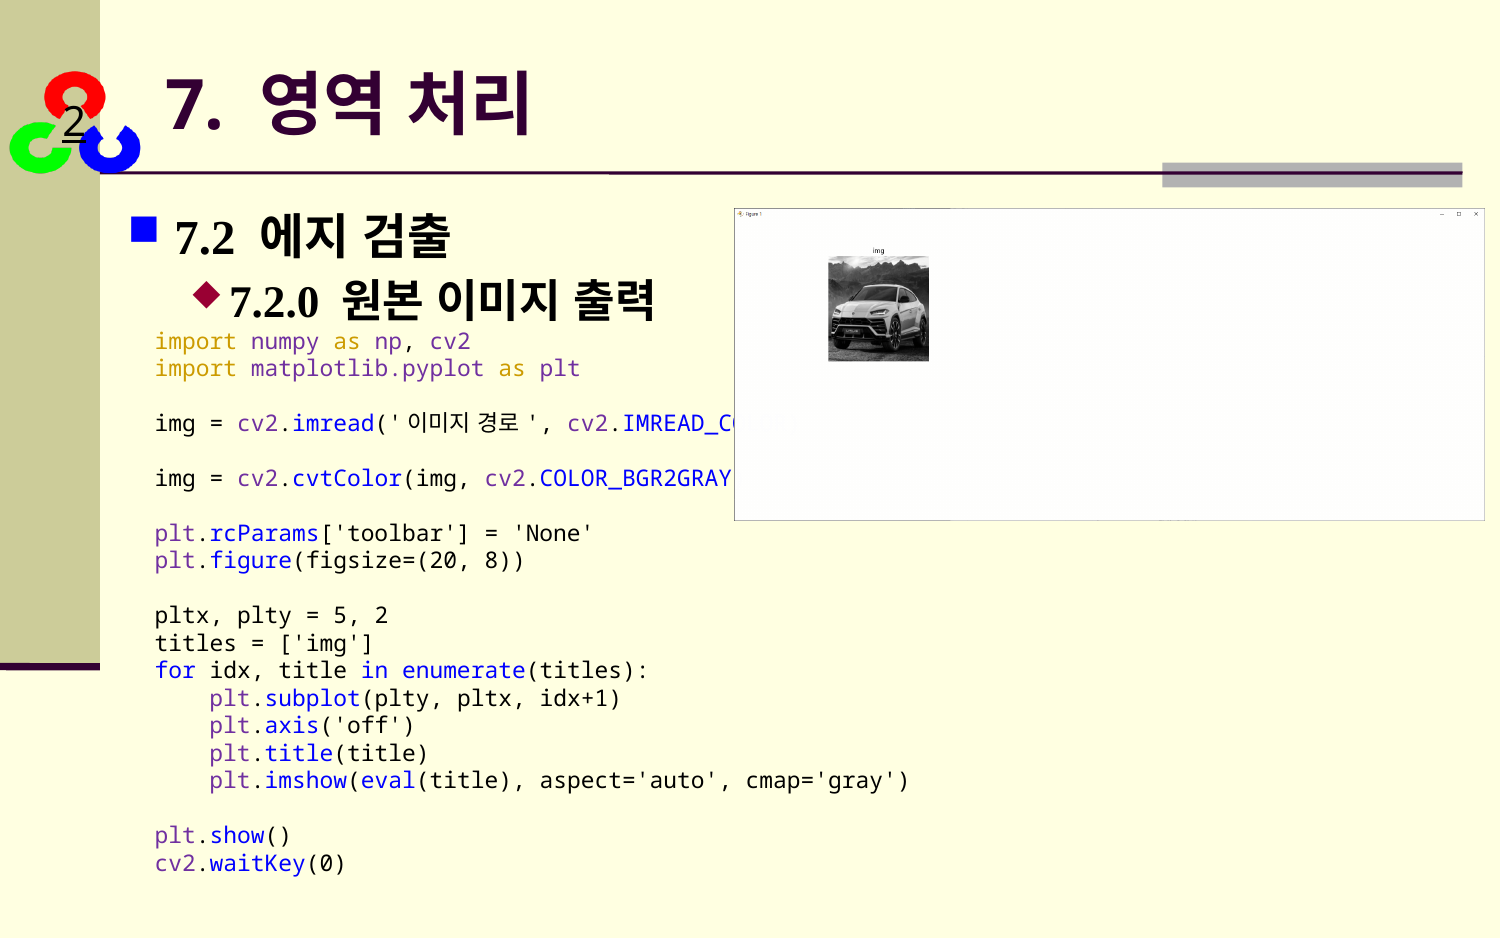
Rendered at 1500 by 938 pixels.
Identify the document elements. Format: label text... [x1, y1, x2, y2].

title 7. 영역 처리 [149, 37, 1463, 167]
picture [734, 208, 1485, 521]
text_box import numpy as np, cv2 import matplotlib.pyplot as plt img = cv2.imread('이미지 경로', cv2.IMREAD_COLOR) img = cv2.cvtColor(img, cv2.COLOR_BGR2GRAY) plt.rcParams['toolbar'] = 'None' plt.figure(figsize=(20, 8)) pltx, plty = 5, 2 titles = ['img'] for idx, title in enumerate(titles): plt.subplot(plty, pltx, idx+1) plt.axis('off') plt.title(title) plt.imshow(eval(title), aspect='auto', cmap='gray') plt.show() cv2.waitKey(0) [139, 319, 1325, 883]
picture [0, 62, 149, 179]
list 7.2 에지 검출 7.2.0 원본 이미지 출력 [112, 197, 1463, 876]
